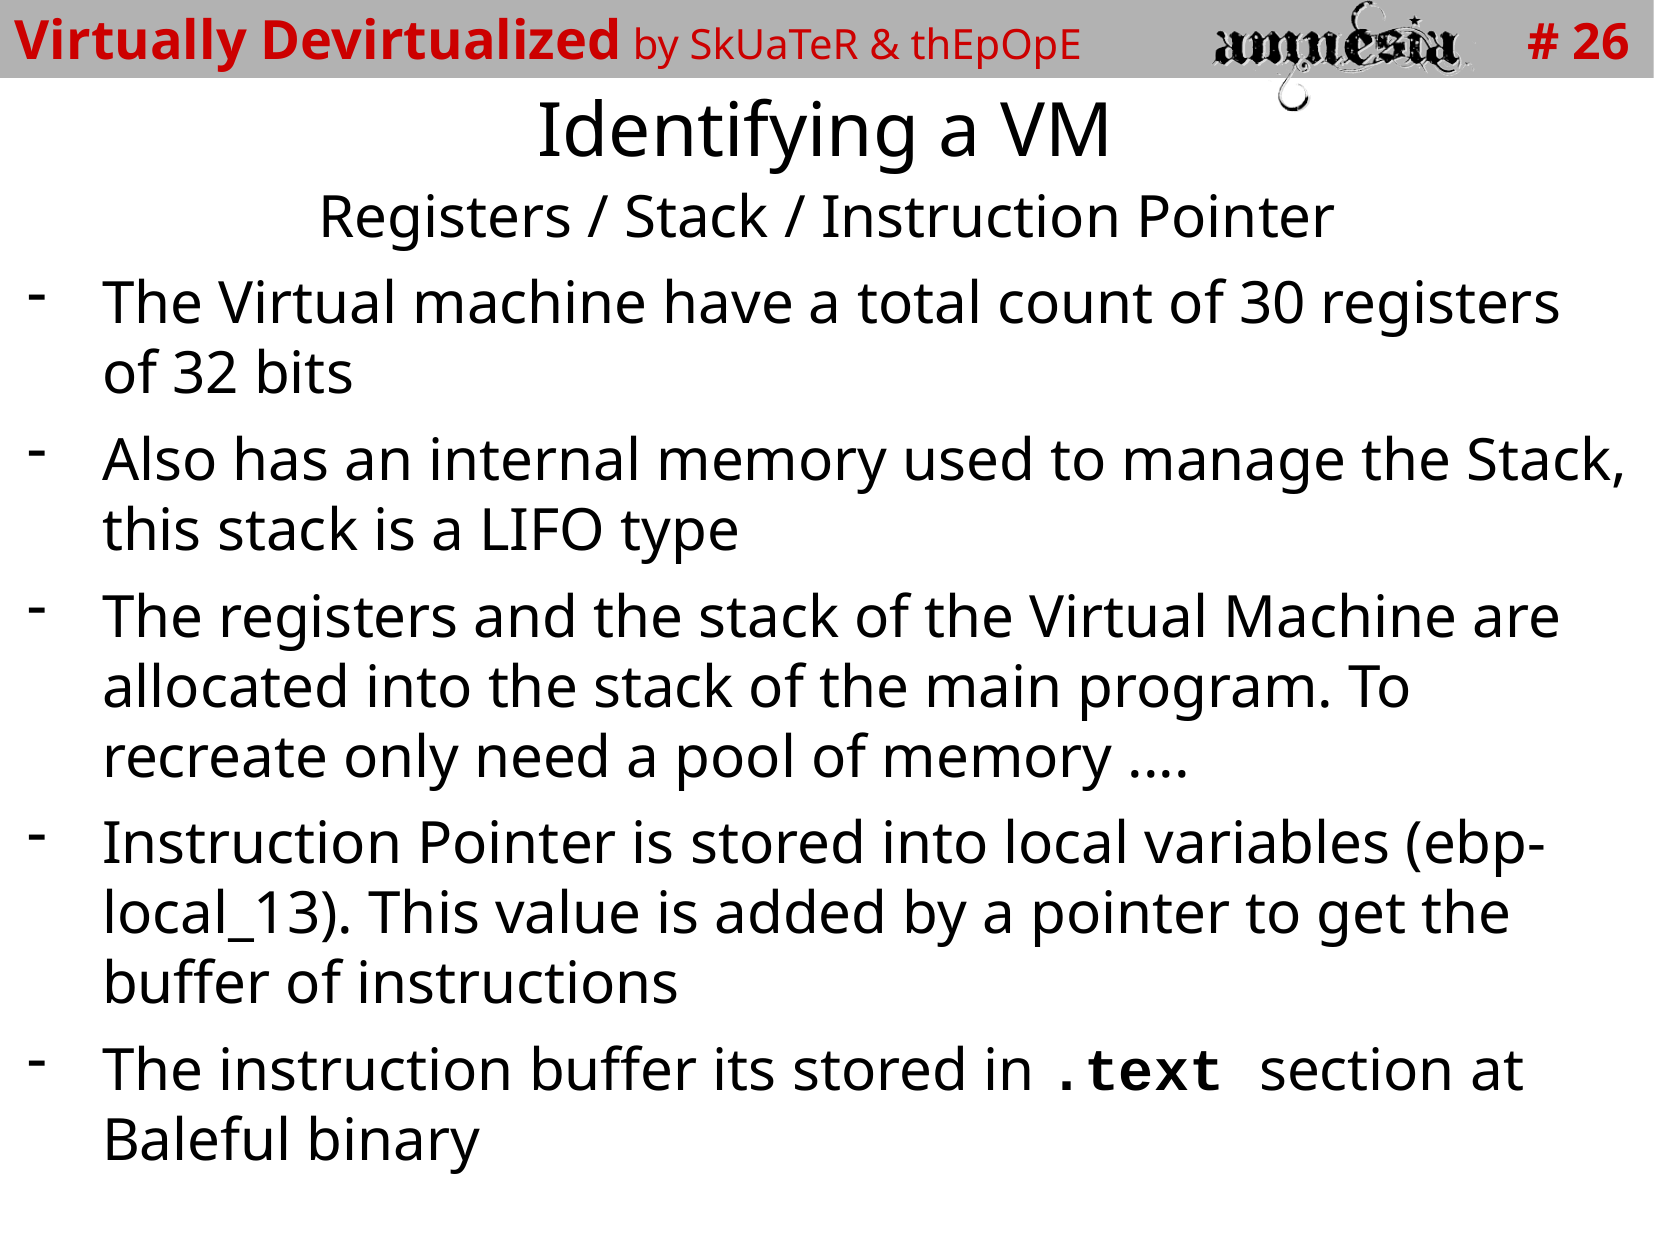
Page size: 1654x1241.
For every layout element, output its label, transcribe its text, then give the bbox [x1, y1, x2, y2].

text_box Identifying a VM [3, 64, 1648, 188]
text_box [1474, 0, 1654, 78]
text_box Virtually Devirtualized by SkUaTeR & thEpOpE [0, 0, 1211, 80]
text_box # 26 [1474, 1, 1645, 84]
picture [1211, 0, 1474, 111]
text_box Registers / Stack / Instruction Pointer The Virtual machine have a total count of 30 registers of 32 bits Also has an internal memory used to manage the Stack, this stack is a LIFO type The registers and the stack of the Virtual Machine are allocated into the stack of the main program. To recreate only need a pool of memory .... Instruction Pointer is stored into local variables (ebp-local_13). This value is added by a pointer to get the buffer of instructions The instruction buffer its stored in .text section at Baleful binary [11, 188, 1642, 1199]
